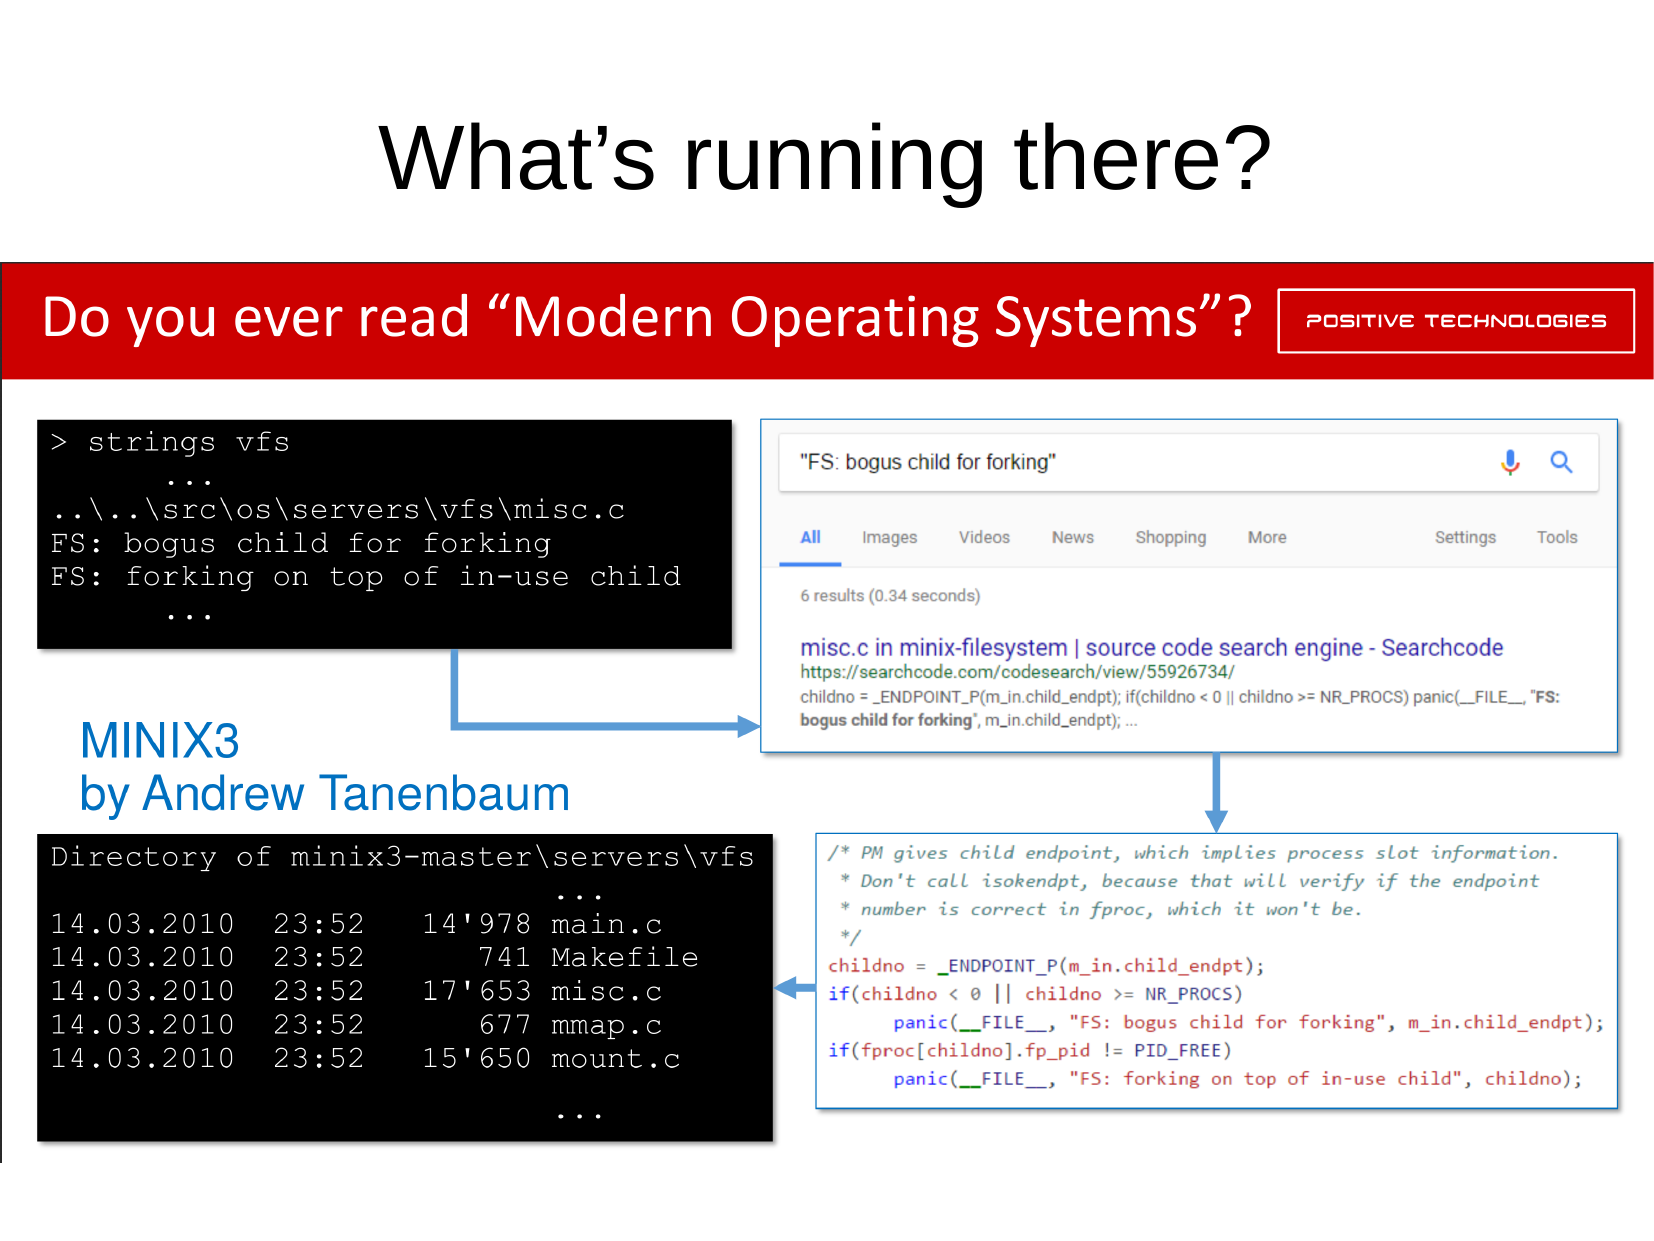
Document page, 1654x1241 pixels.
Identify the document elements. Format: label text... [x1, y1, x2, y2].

title What’s running there? [82, 49, 1571, 257]
picture [0, 262, 1654, 1163]
